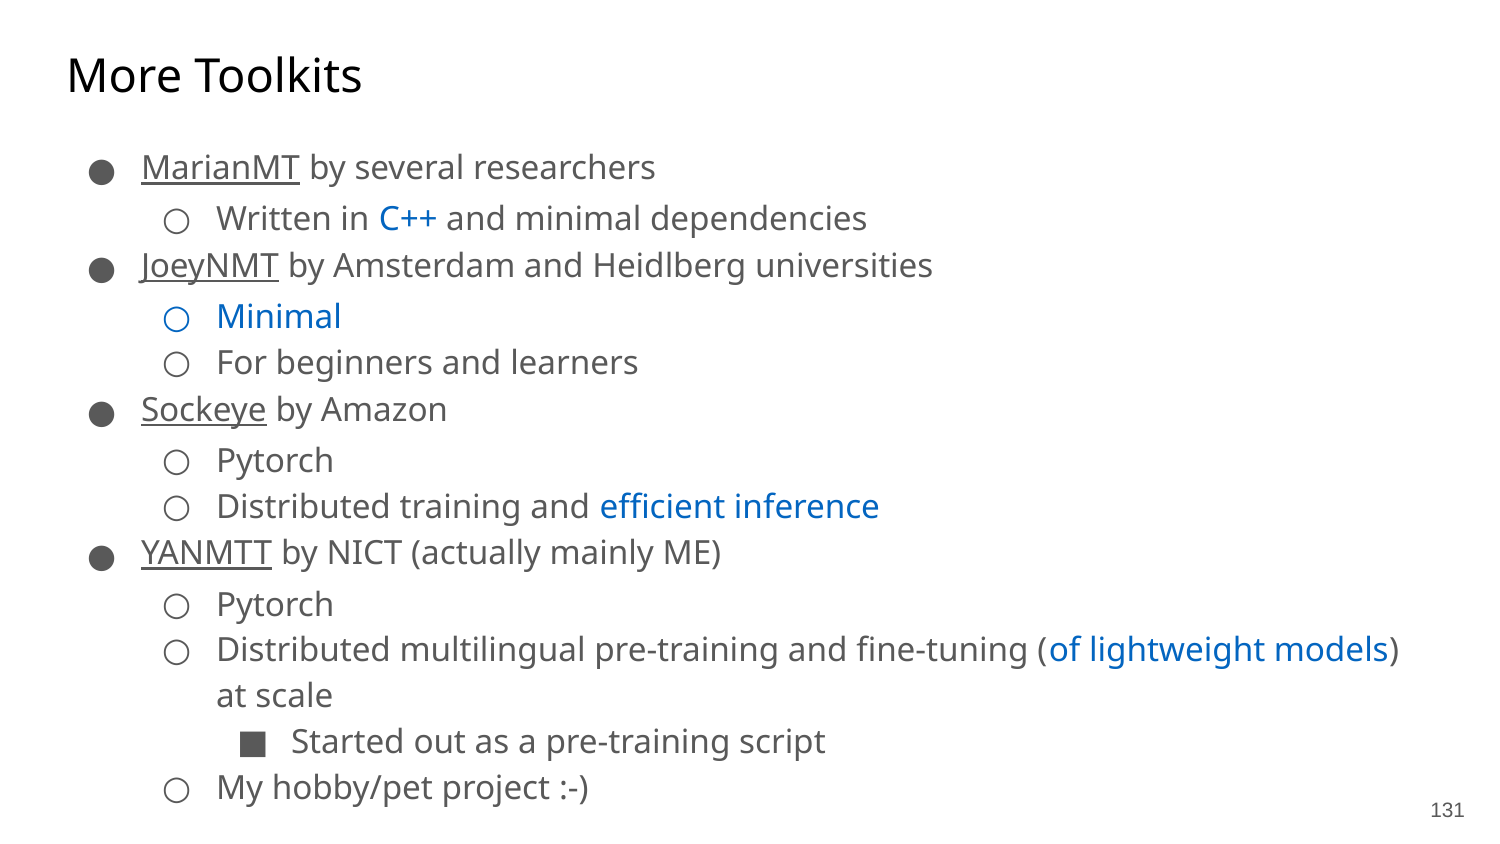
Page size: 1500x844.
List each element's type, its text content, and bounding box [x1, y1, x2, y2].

title More Toolkits [51, 30, 1449, 124]
list MarianMT by several researchers Written in C++ and minimal dependencies JoeyNMT by Amsterdam and Heidlberg universities Minimal For beginners and learners Sockeye by Amazon Pytorch Distributed training and efficient inference YANMTT by NICT (actually mainly ME) Pytorch Distributed multilingual pre-training and fine-tuning (of lightweight models) at scale Started out as a pre-training script My hobby/pet project :-) [51, 124, 1449, 801]
slide_number ‹#› [1389, 776, 1480, 842]
